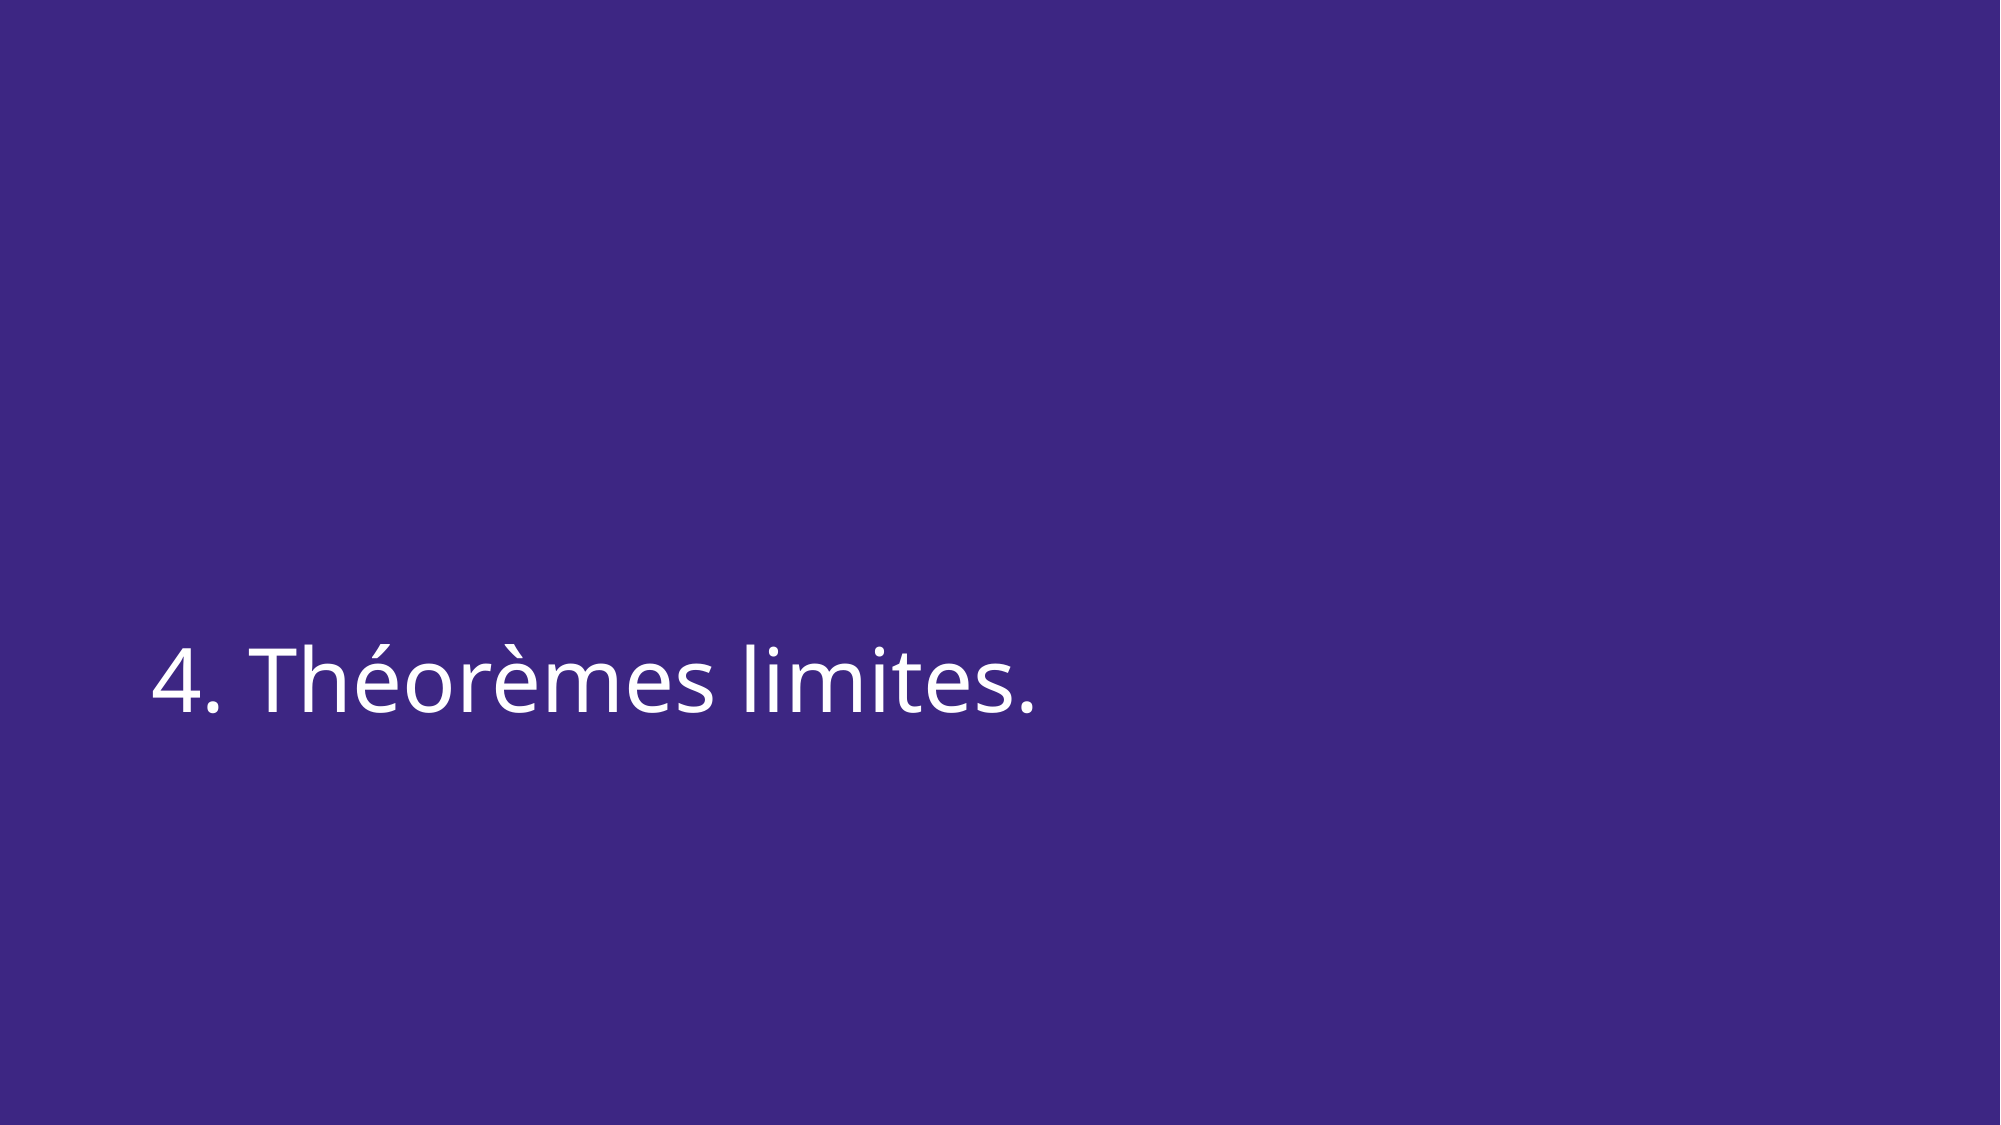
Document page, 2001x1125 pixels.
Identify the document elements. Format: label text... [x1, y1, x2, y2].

text_box 4. Théorèmes limites. [136, 280, 1862, 749]
